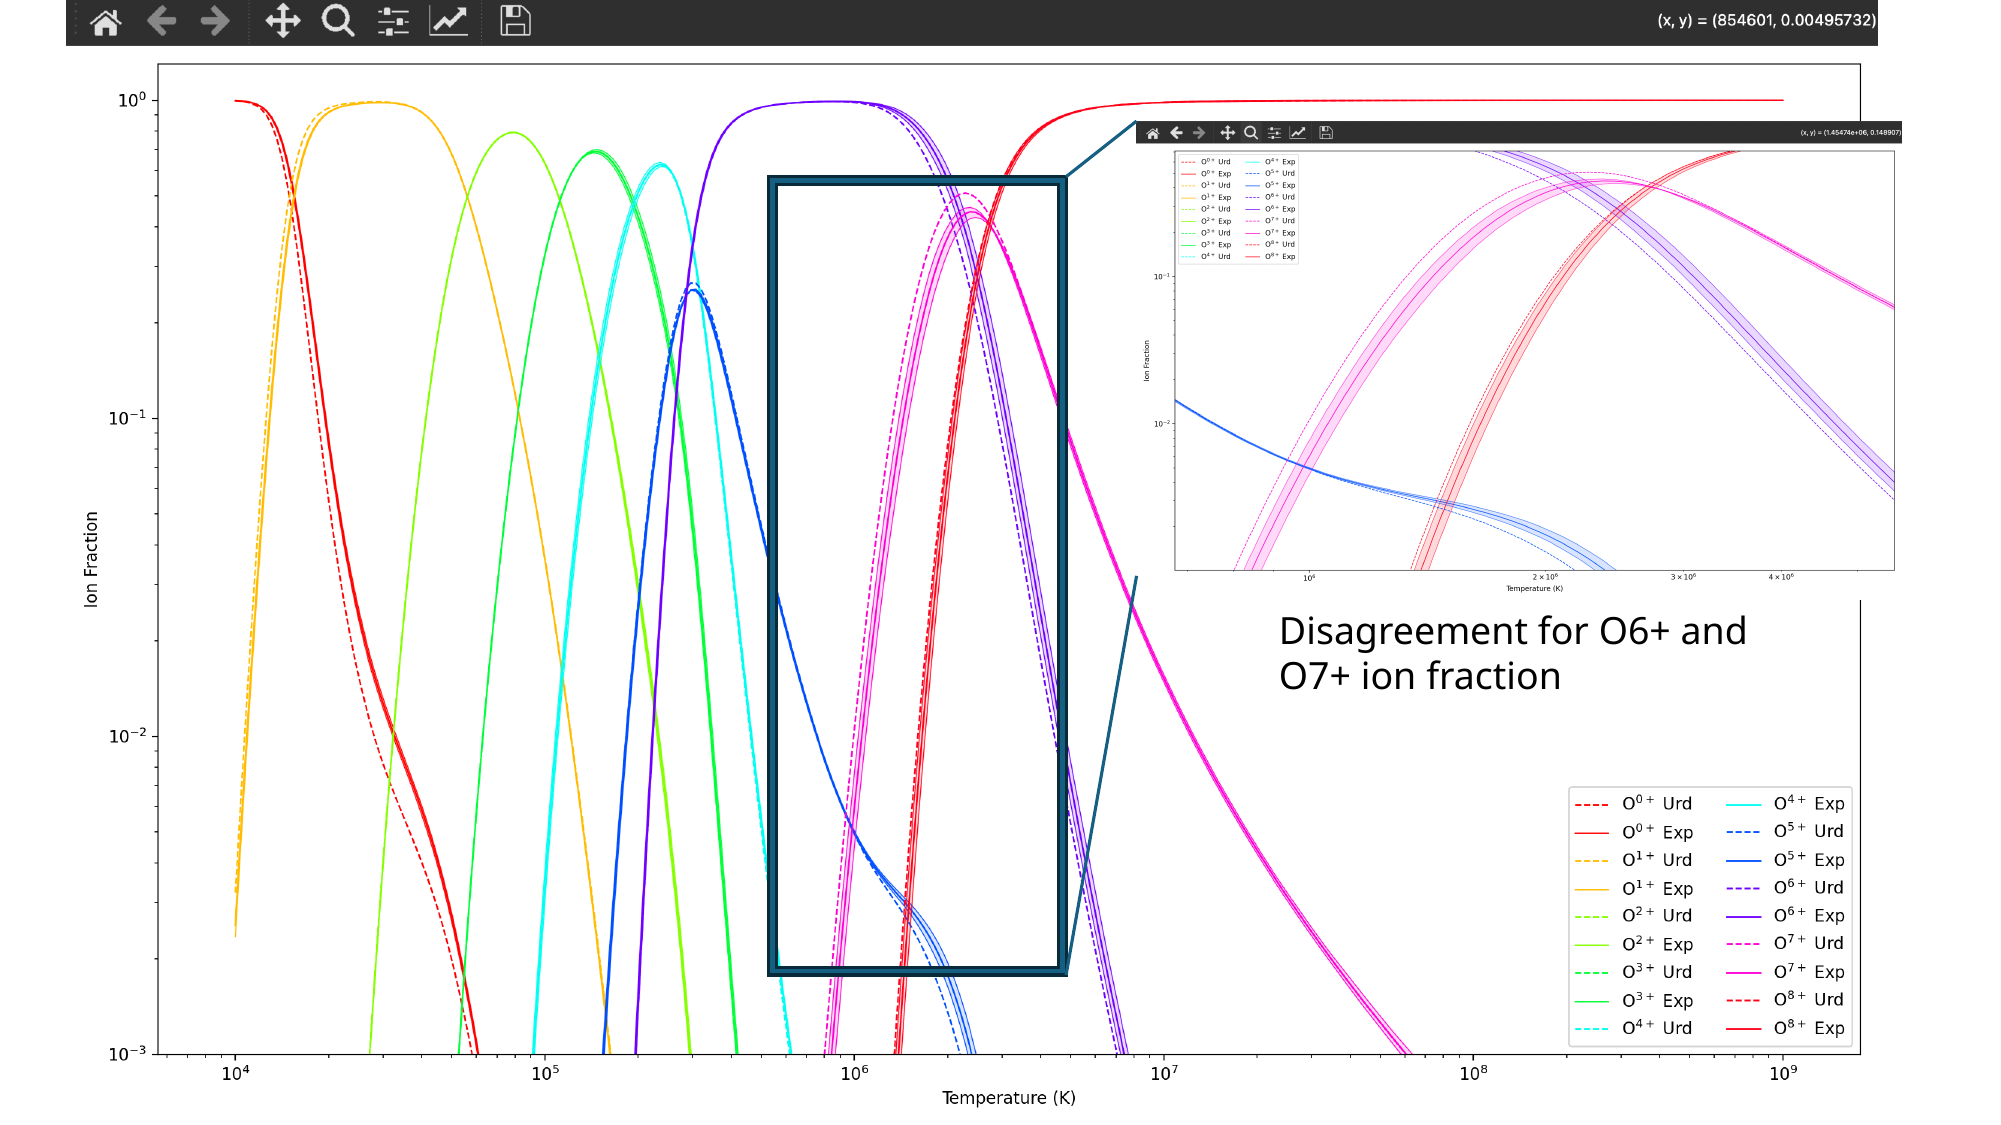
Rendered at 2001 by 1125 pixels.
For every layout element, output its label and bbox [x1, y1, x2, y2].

text_box [1065, 120, 1137, 178]
picture [66, 0, 1903, 1125]
text_box [1065, 575, 1137, 976]
